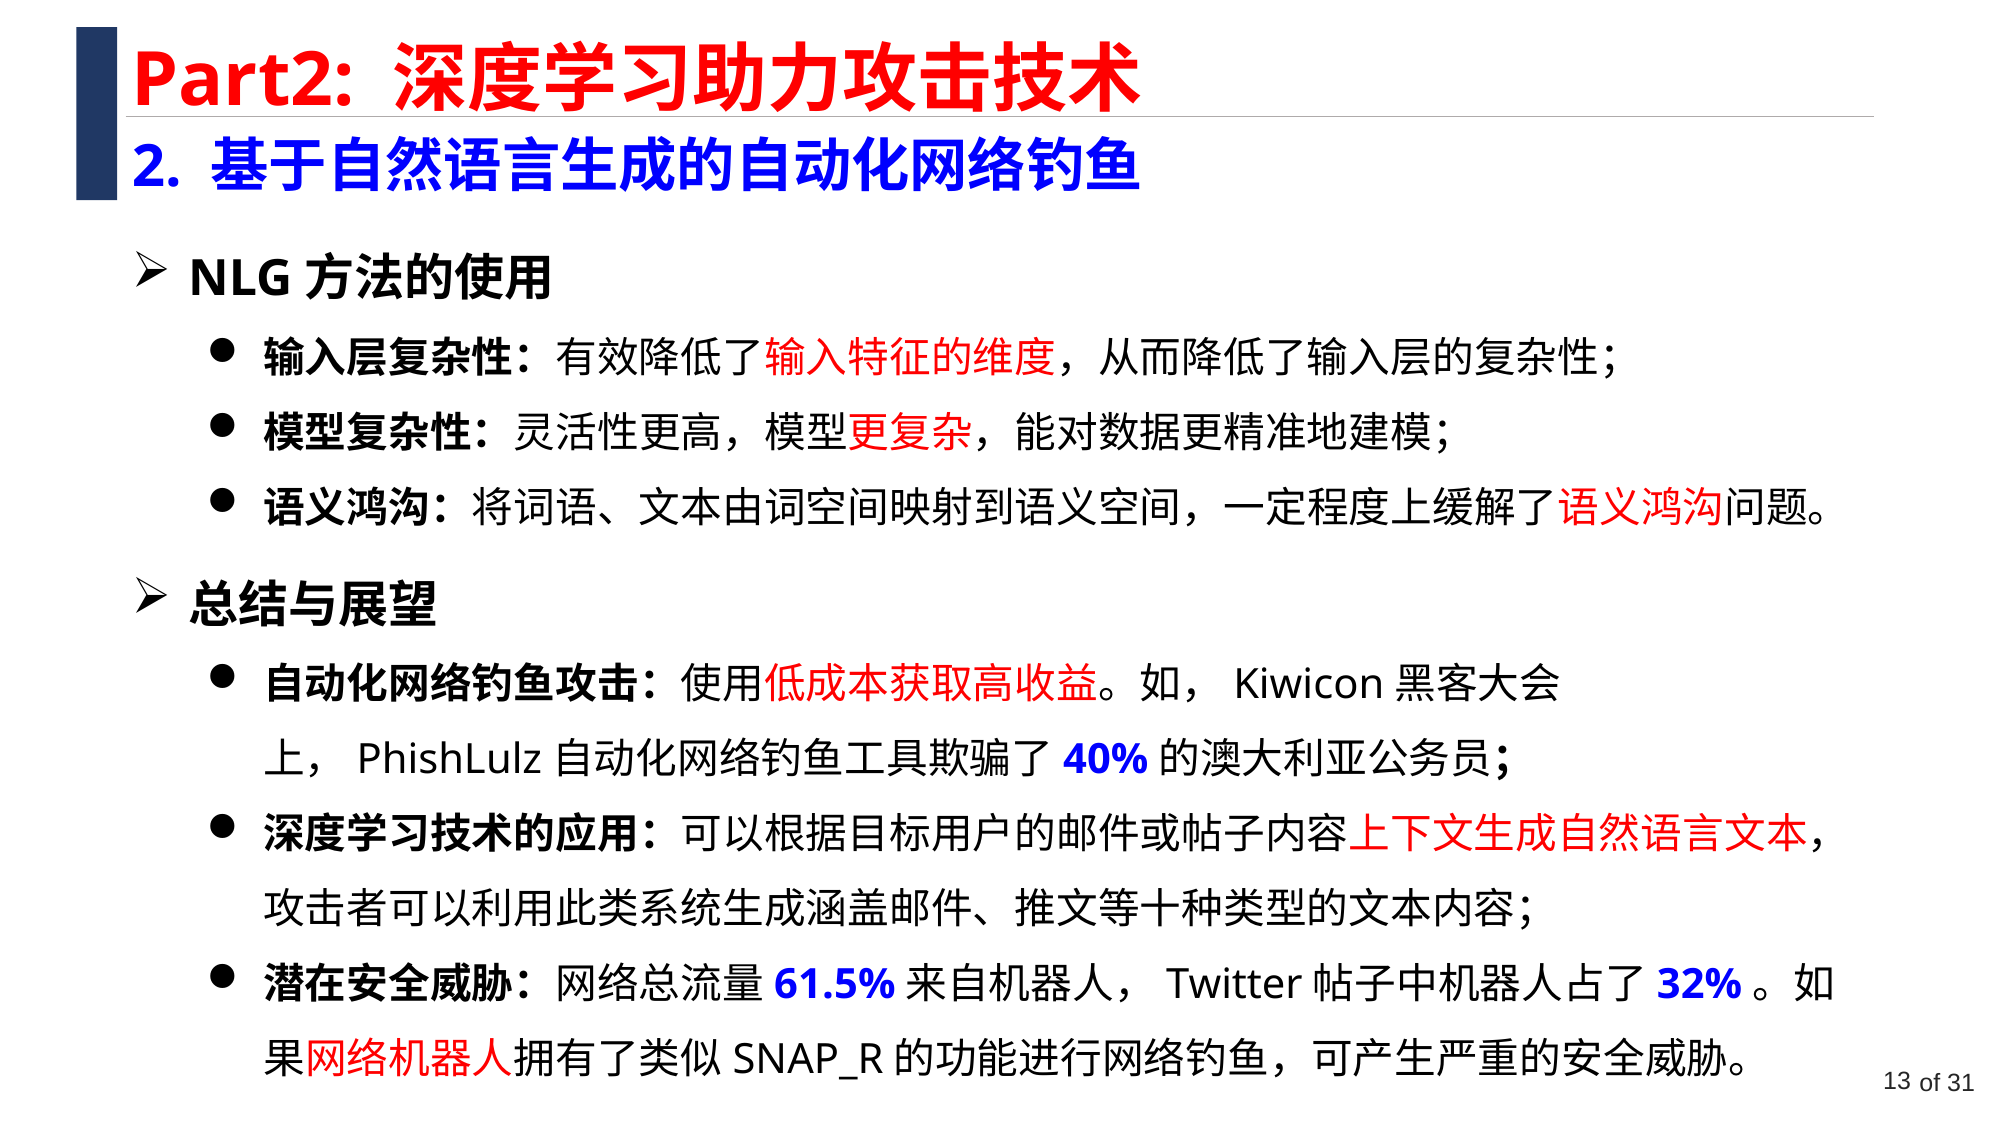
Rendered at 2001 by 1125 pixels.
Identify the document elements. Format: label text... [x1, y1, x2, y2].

text_box 总结与展望 自动化网络钓鱼攻击：使用低成本获取高收益。如，Kiwicon黑客大会上，PhishLulz自动化网络钓鱼工具欺骗了40%的澳大利亚公务员； 深度学习技术的应用：可以根据目标用户的邮件或帖子内容上下文生成自然语言文本，攻击者可以利用此类系统生成涵盖邮件、推文等十种类型的文本内容； 潜在安全威胁：网络总流量61.5%来自机器人，Twitter帖子中机器人占了32%。如果网络机器人拥有了类似SNAP_R的功能进行网络钓鱼，可产生严重的安全威胁。 [117, 534, 1852, 1090]
list 2. 基于自然语言生成的自动化网络钓鱼 [117, 128, 1910, 199]
text_box NLG方法的使用 输入层复杂性：有效降低了输入特征的维度，从而降低了输入层的复杂性； 模型复杂性：灵活性更高，模型更复杂，能对数据更精准地建模； 语义鸿沟：将词语、文本由词空间映射到语义空间，一定程度上缓解了语义鸿沟问题。 [117, 208, 1852, 534]
slide_number 13 [1865, 1057, 1929, 1103]
list Part2: 深度学习助力攻击技术 [117, 51, 1184, 101]
